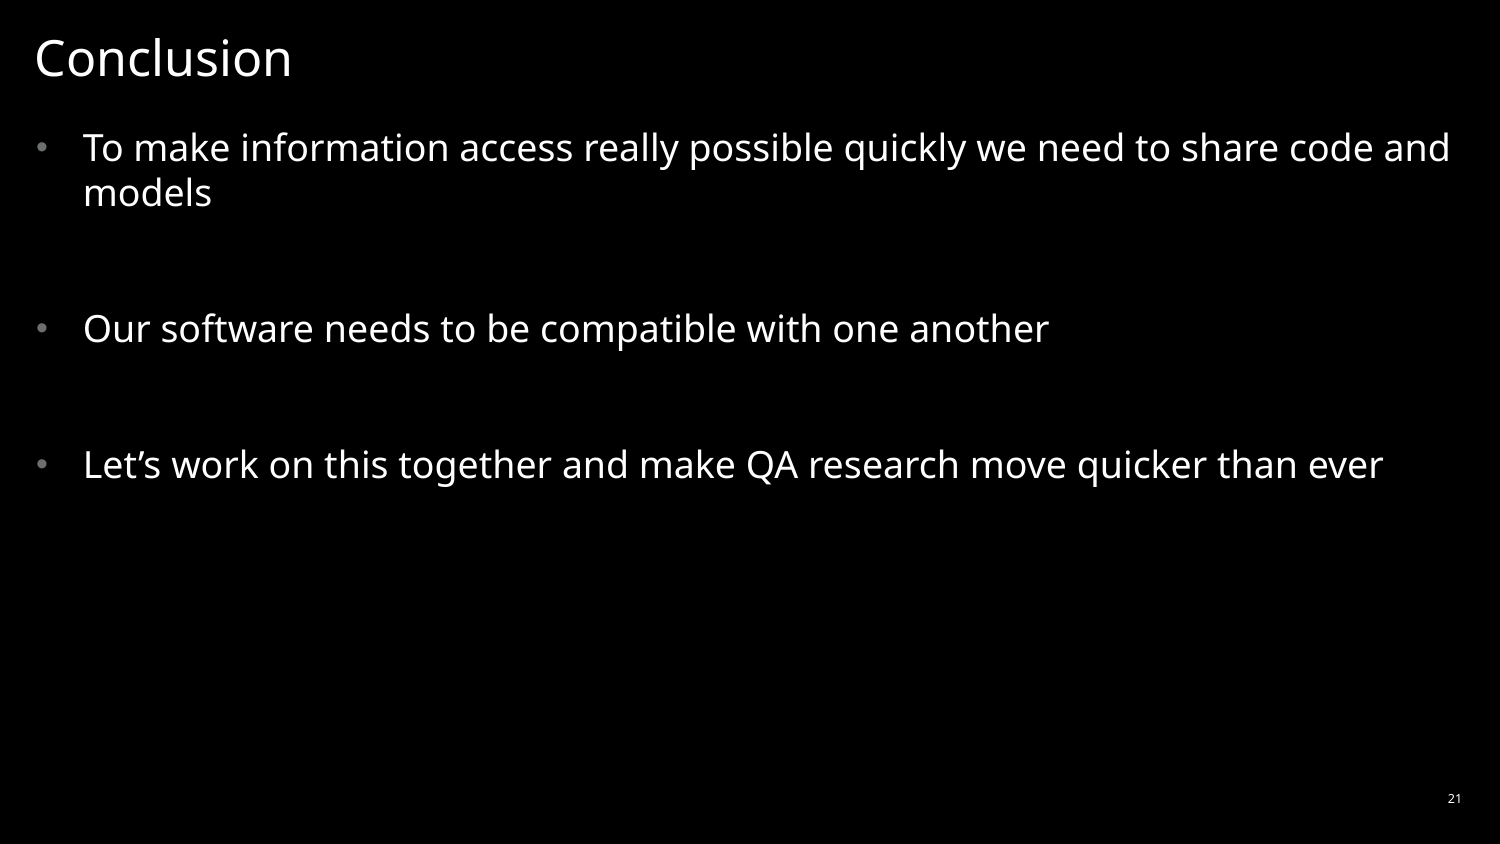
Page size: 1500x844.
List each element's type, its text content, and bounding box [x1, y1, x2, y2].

list To make information access really possible quickly we need to share code and models Our software needs to be compatible with one another Let’s work on this together and make QA research move quicker than ever [36, 124, 1485, 786]
title Conclusion [34, 33, 1485, 87]
slide_number 21 [1162, 785, 1463, 813]
